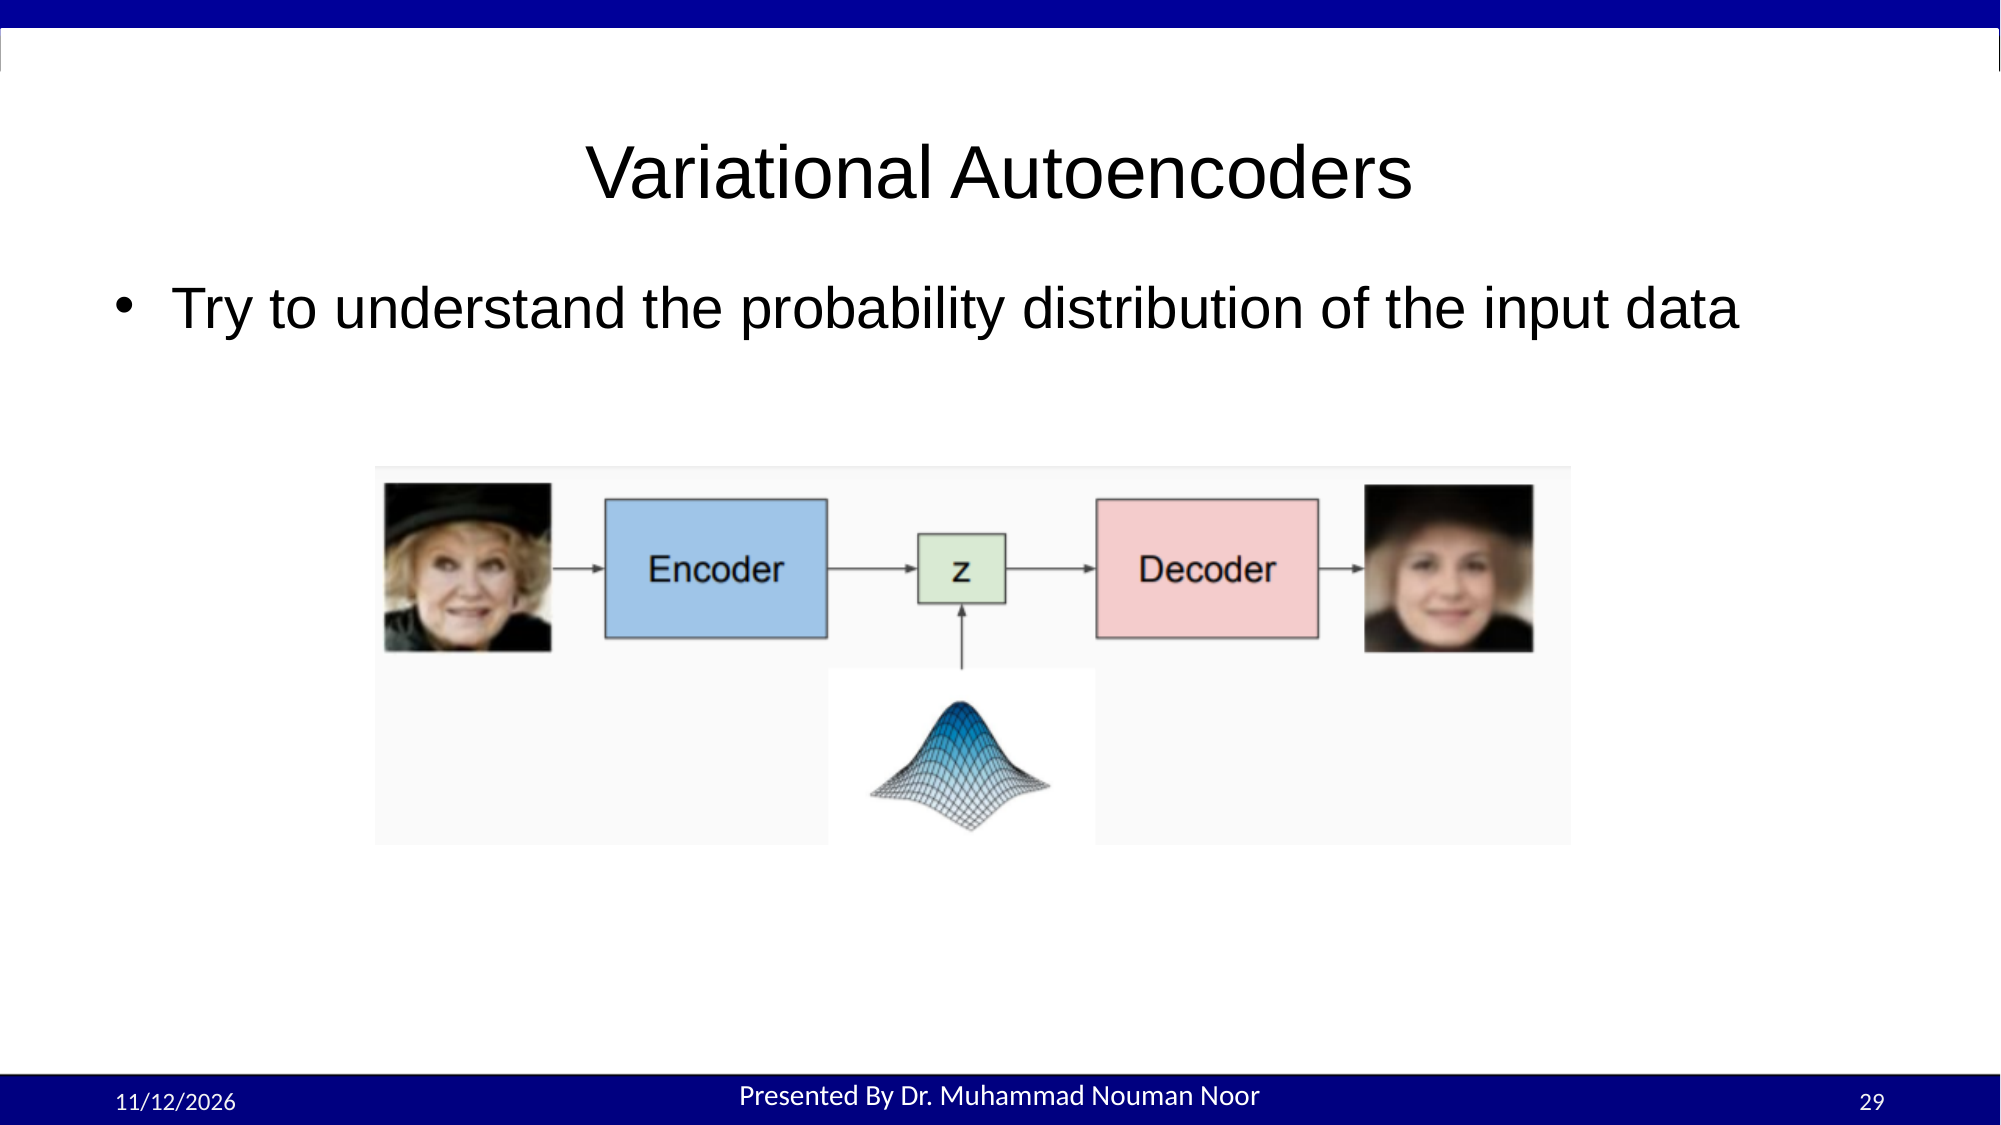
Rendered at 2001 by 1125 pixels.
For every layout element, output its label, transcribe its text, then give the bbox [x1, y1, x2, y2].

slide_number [99, 1062, 567, 1125]
list Try to understand the probability distribution of the input data [99, 262, 1900, 1005]
slide_number 29 [1433, 1062, 1900, 1125]
picture [0, 0, 2001, 1125]
title Variational Autoencoders [99, 99, 1900, 238]
footer Presented By Dr. Muhammad Nouman Noor [683, 1069, 1317, 1125]
